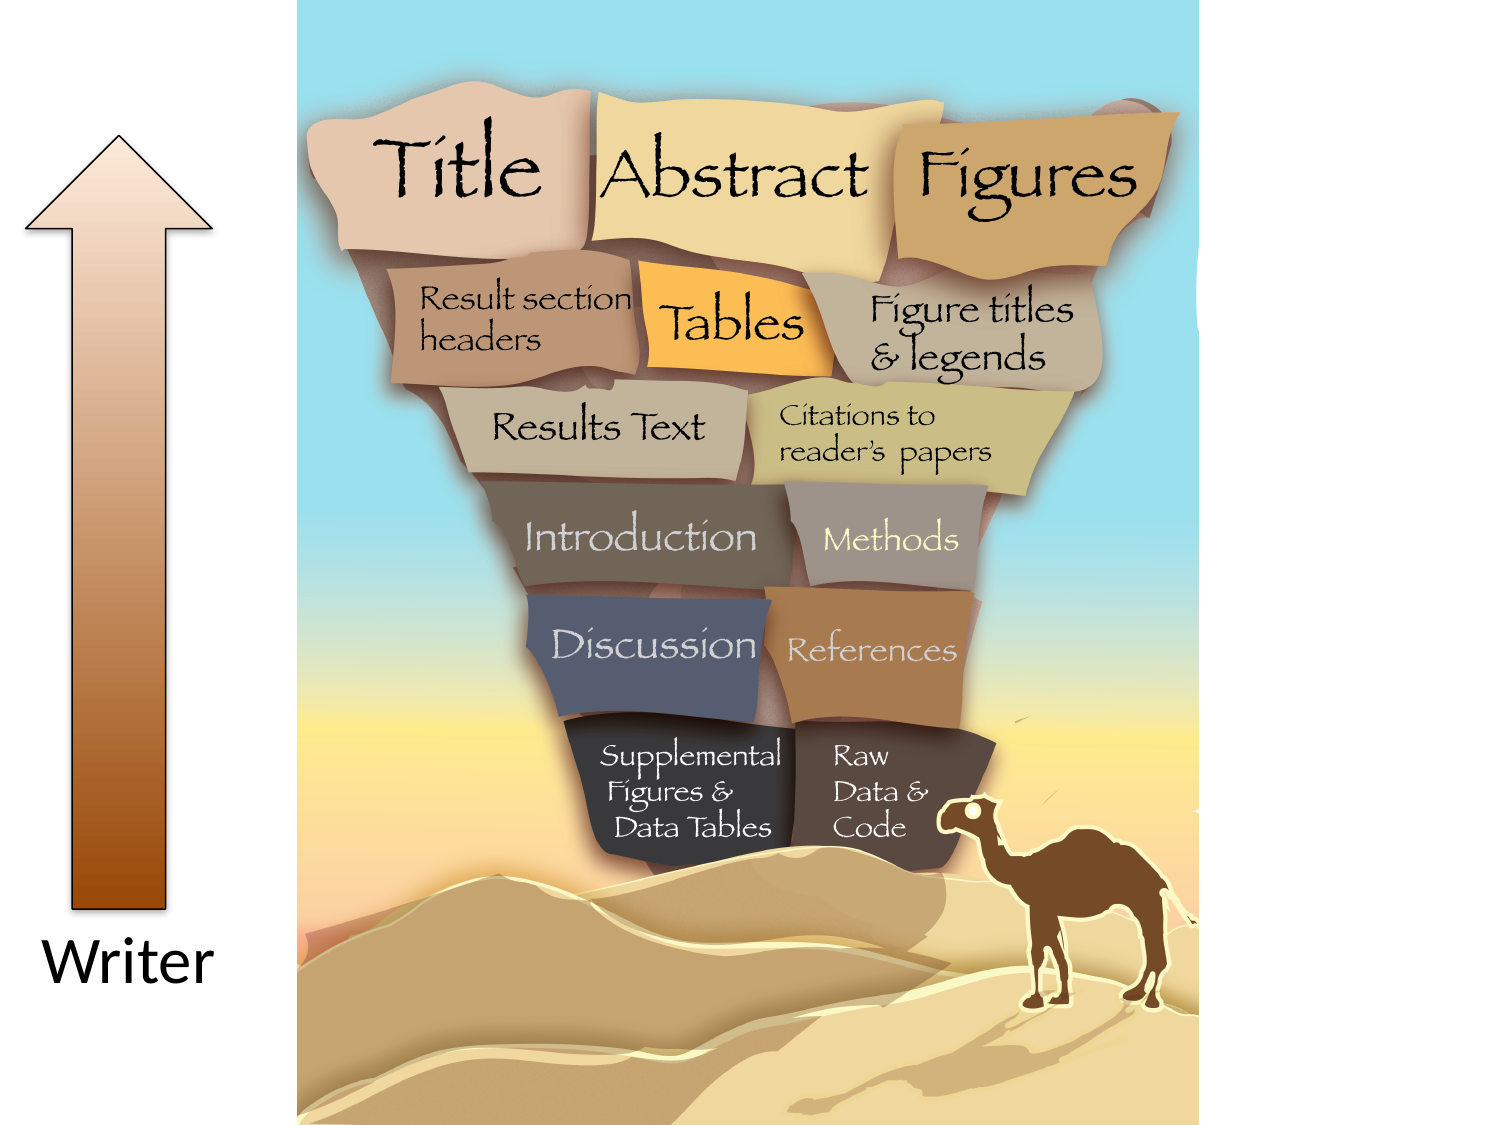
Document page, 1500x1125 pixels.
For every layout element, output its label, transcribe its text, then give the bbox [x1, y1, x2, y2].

picture [297, 0, 1200, 1125]
text_box [24, 134, 213, 909]
text_box Writer [26, 909, 231, 1004]
